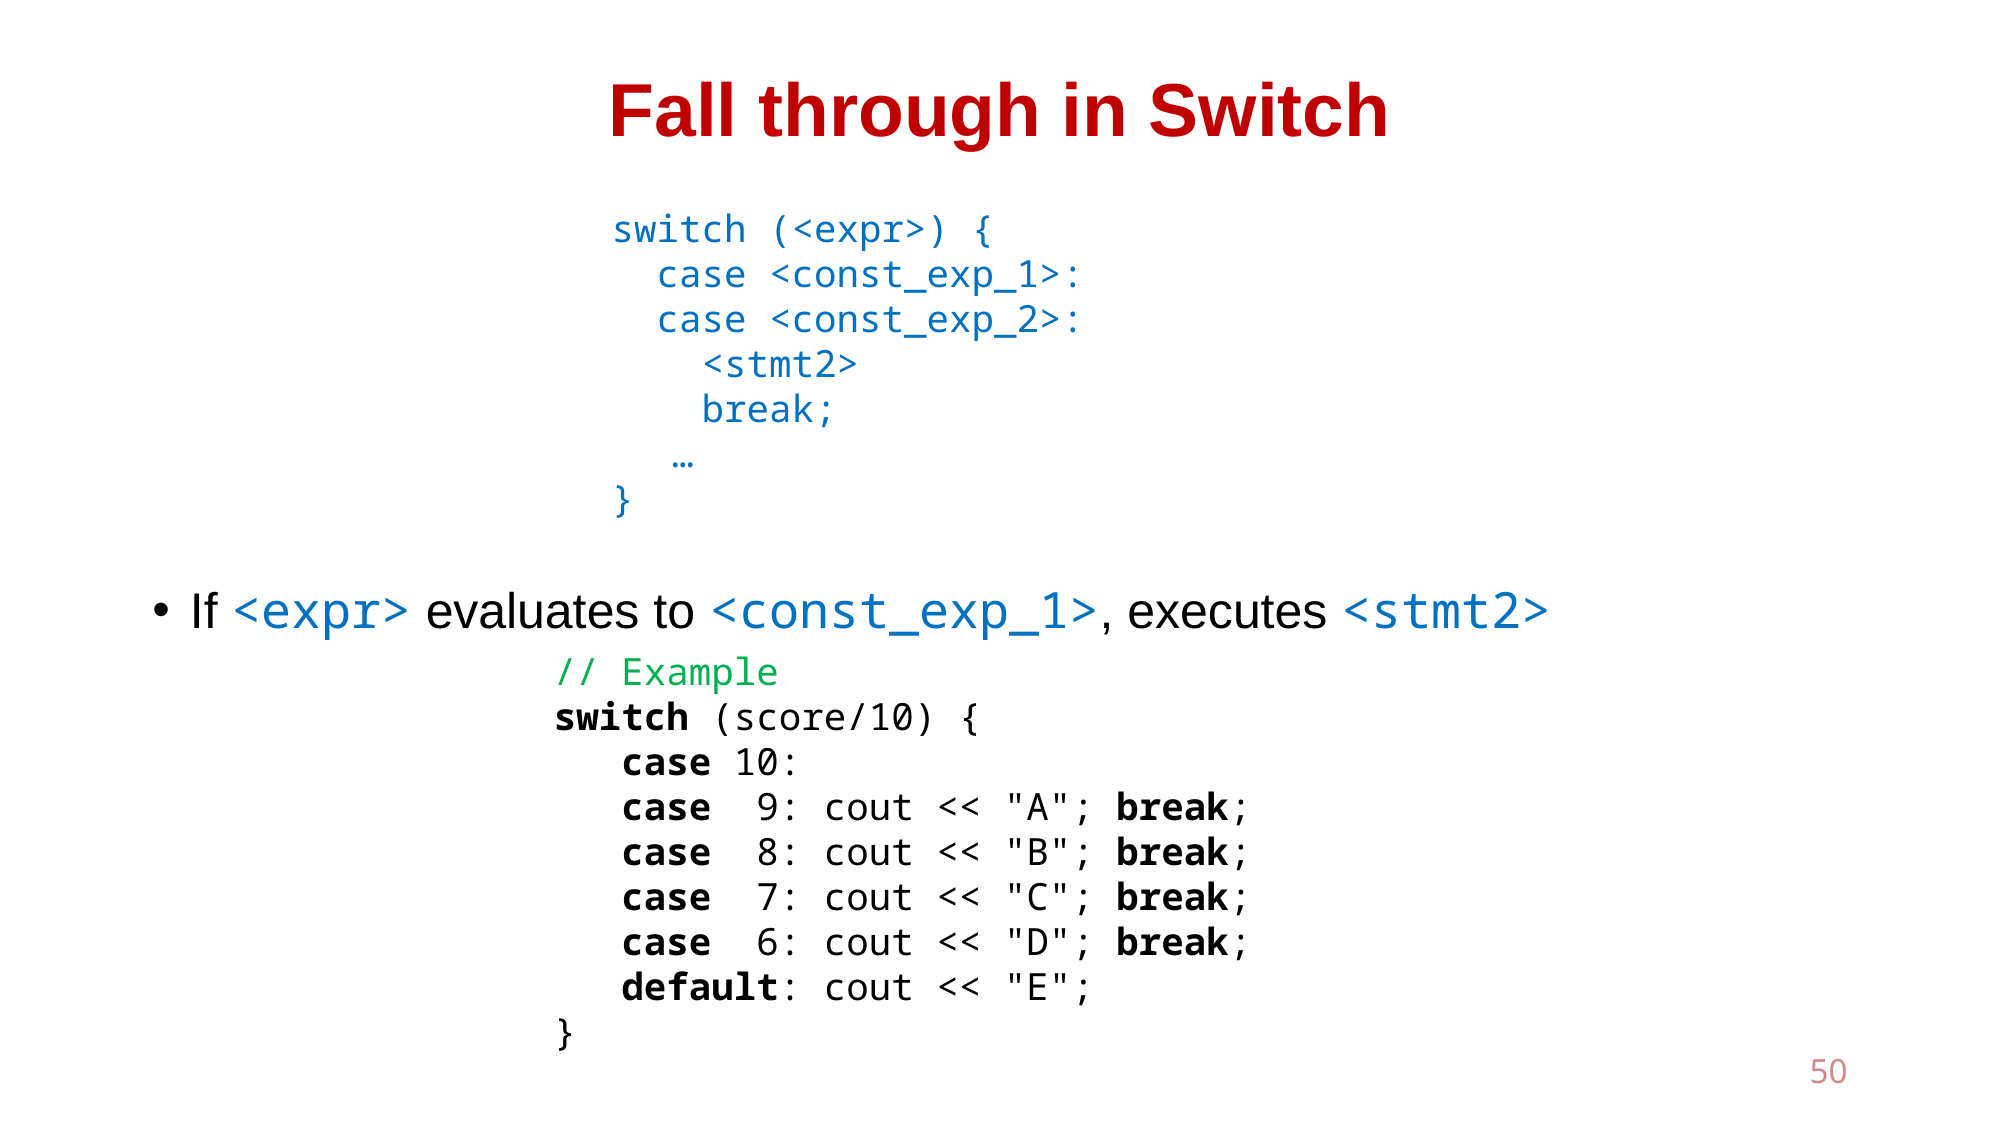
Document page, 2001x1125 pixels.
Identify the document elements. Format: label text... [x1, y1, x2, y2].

slide_number 50 [1412, 1042, 1863, 1103]
text_box switch (<expr>) { case <const_exp_1>: case <const_exp_2>: <stmt2> break; … } [596, 197, 1597, 528]
list If <expr> evaluates to <const_exp_1>, executes <stmt2> [137, 197, 1863, 1025]
text_box // Example switch (score/10) { case 10: case 9: cout << "A"; break; case 8: cout << "B"; break; case 7: cout << "C"; break; case 6: cout << "D"; break; default: cout << "E"; } [539, 640, 1539, 1061]
title Fall through in Switch [137, 59, 1863, 166]
